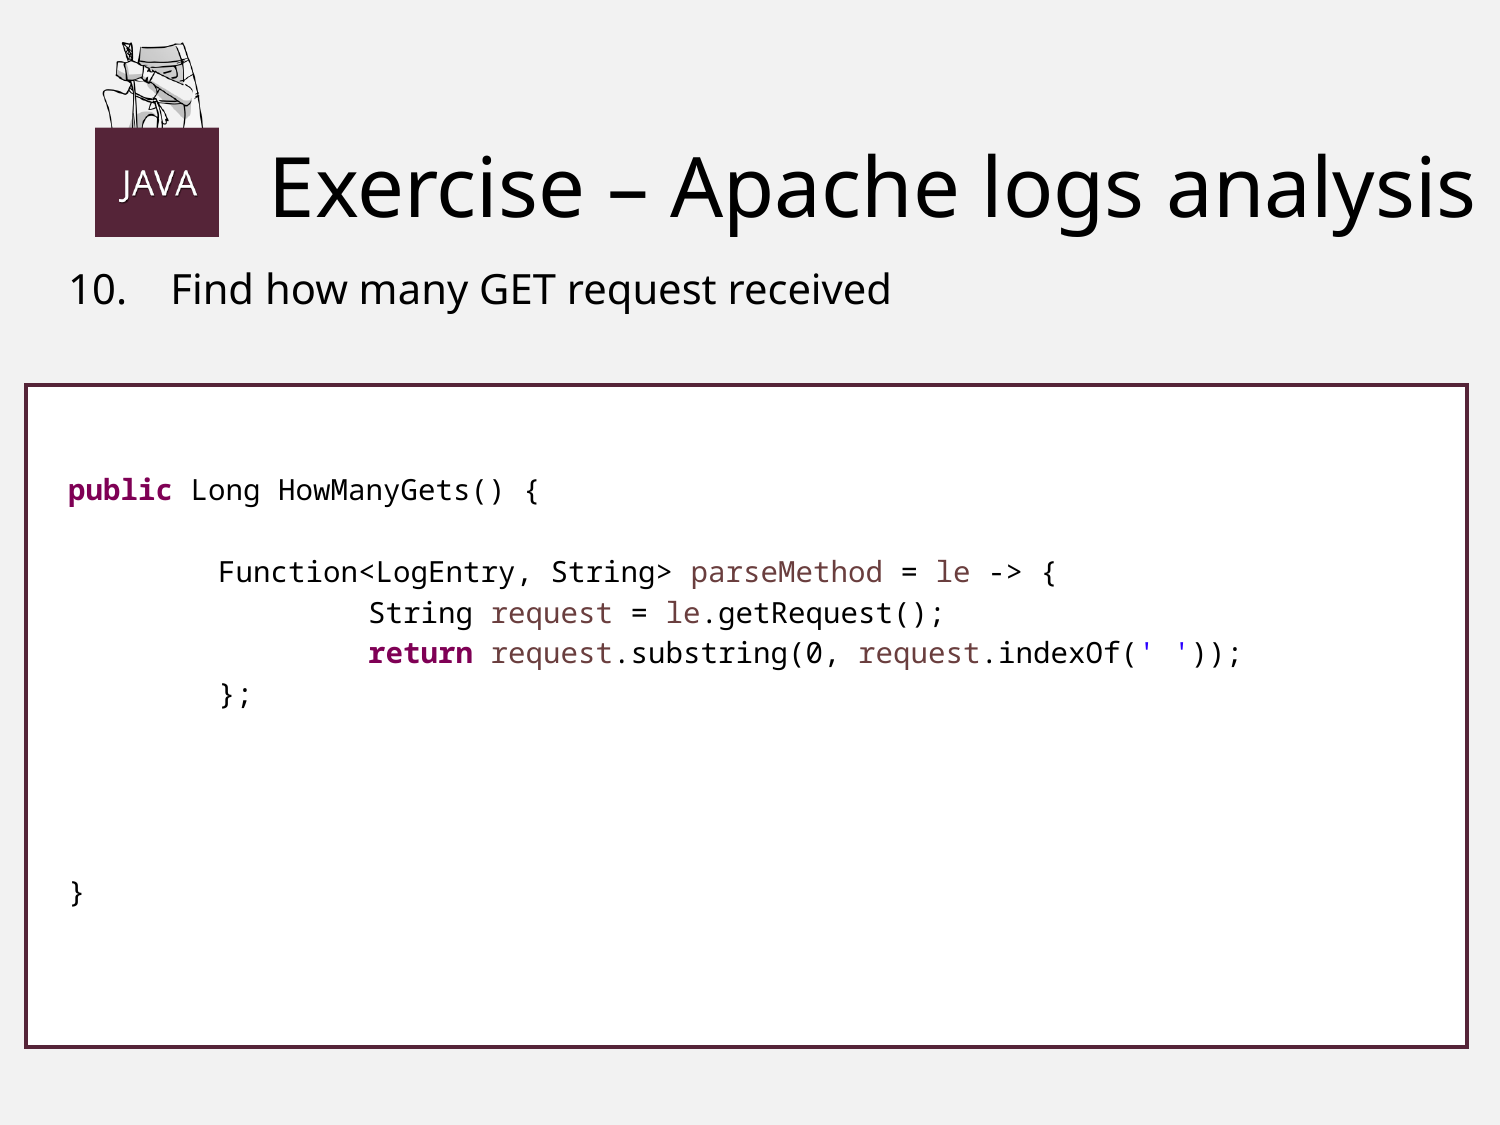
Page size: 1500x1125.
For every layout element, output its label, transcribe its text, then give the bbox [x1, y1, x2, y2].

text_box [25, 385, 1467, 1047]
title Exercise – Apache logs analysis [253, 90, 1500, 279]
text_box 10. Find how many GET request received public Long HowManyGets() { Function<LogEntry, String> parseMethod = le -> { String request = le.getRequest(); return request.substring(0, request.indexOf(' ')); }; } [53, 196, 1447, 622]
picture [95, 42, 219, 238]
